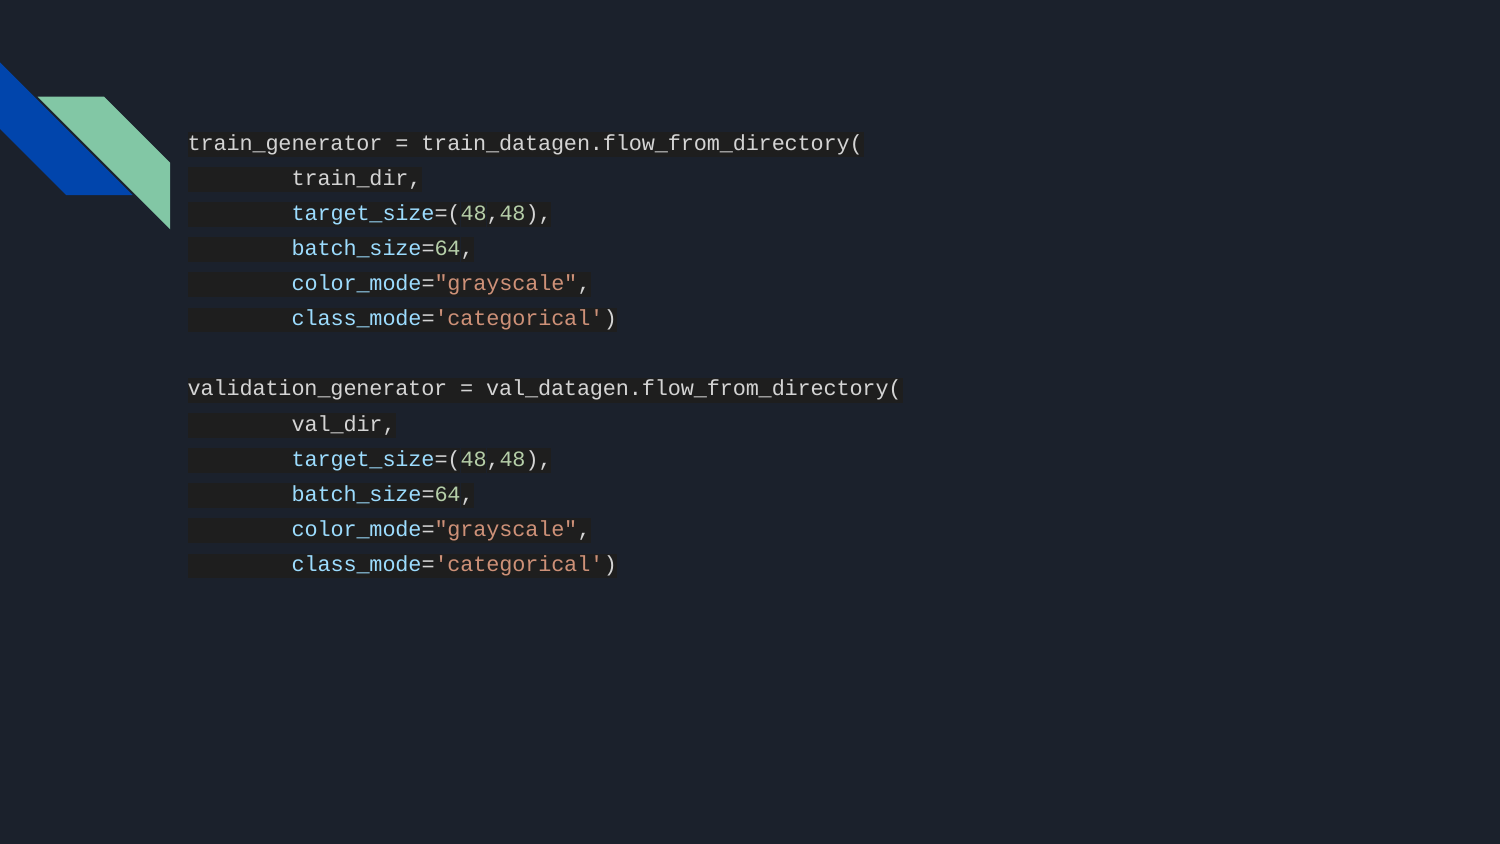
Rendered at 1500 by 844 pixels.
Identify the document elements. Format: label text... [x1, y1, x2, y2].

list train_generator = train_datagen.flow_from_directory( train_dir, target_size=(48,48), batch_size=64, color_mode="grayscale", class_mode='categorical') validation_generator = val_datagen.flow_from_directory( val_dir, target_size=(48,48), batch_size=64, color_mode="grayscale", class_mode='categorical') [172, 104, 1328, 740]
